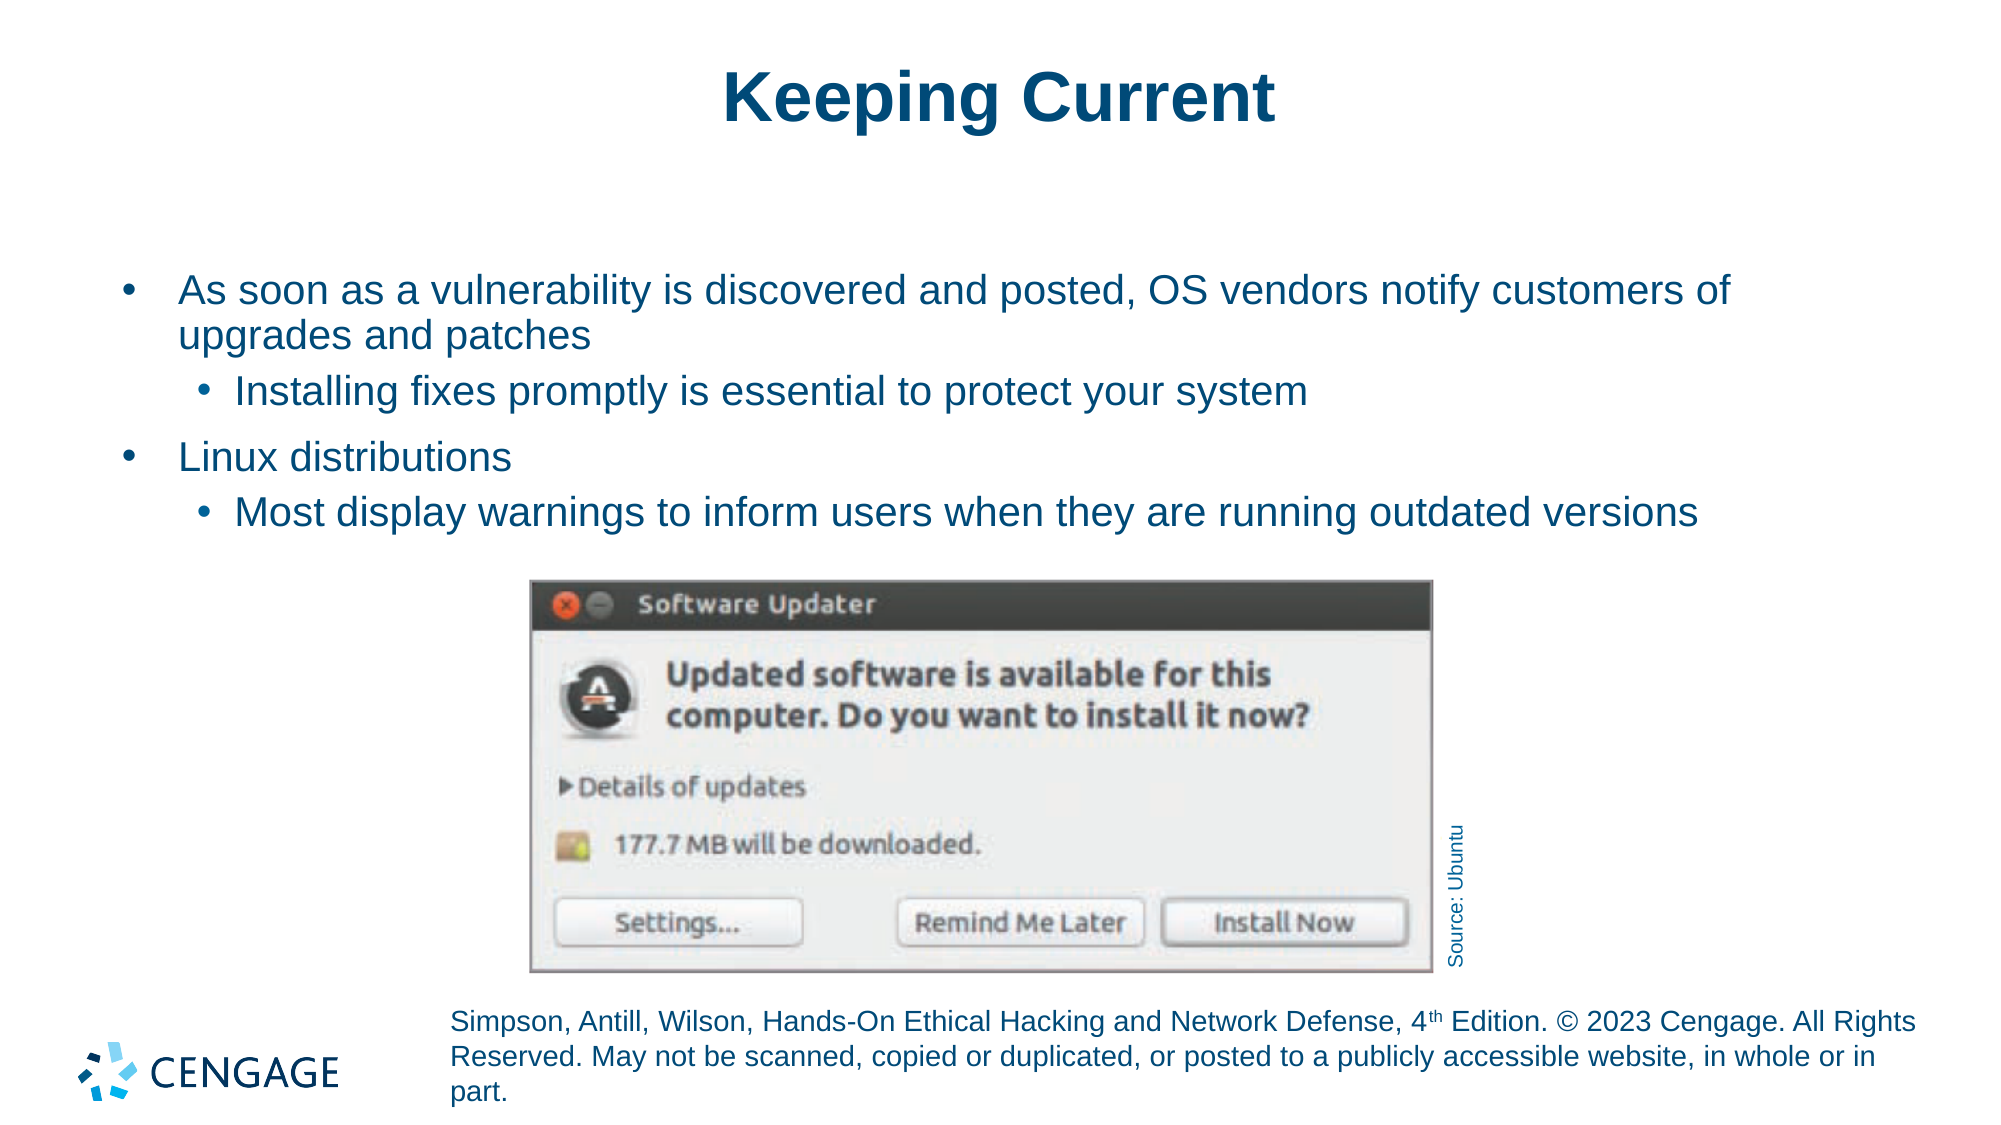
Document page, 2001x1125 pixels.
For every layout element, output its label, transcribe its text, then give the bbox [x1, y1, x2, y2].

title Keeping Current [137, 59, 1863, 171]
list As soon as a vulnerability is discovered and posted, OS vendors notify customers of upgrades and patches Installing fixes promptly is essential to protect your system Linux distributions Most display warnings to inform users when they are running outdated versions [121, 268, 1904, 587]
picture [497, 560, 1442, 983]
picture [78, 1042, 338, 1101]
list Source: Ubuntu [1442, 600, 1473, 969]
